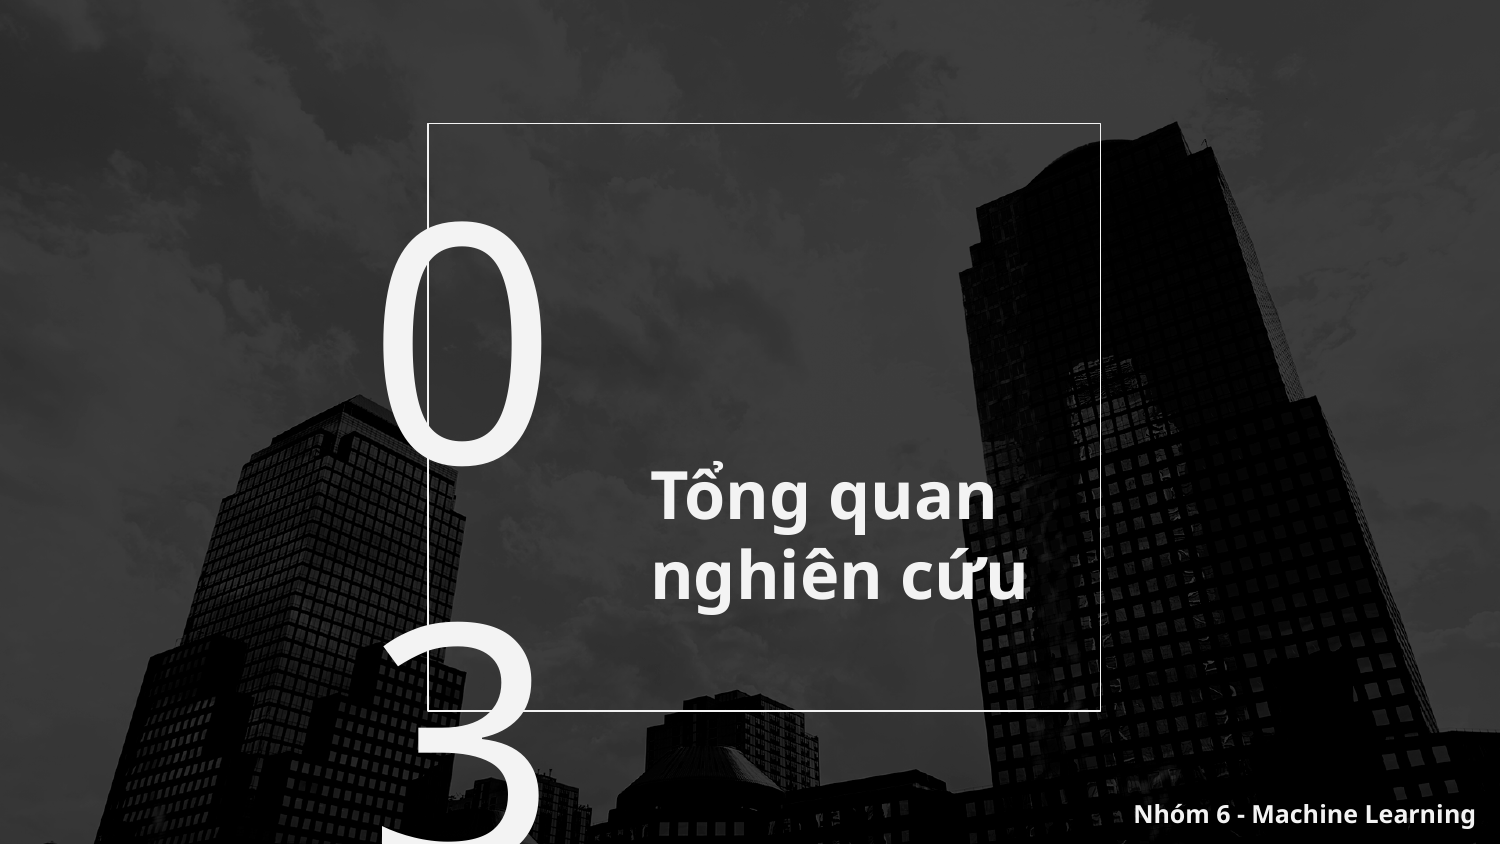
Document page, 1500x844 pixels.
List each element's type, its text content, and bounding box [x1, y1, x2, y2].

title Tổng quan nghiên cứu [635, 447, 1175, 613]
title 03 [267, 372, 658, 688]
text_box [428, 123, 1101, 447]
text_box [428, 613, 1101, 712]
picture [0, 0, 1500, 844]
title Nhóm 6 - Machine Learning [1118, 786, 1500, 844]
